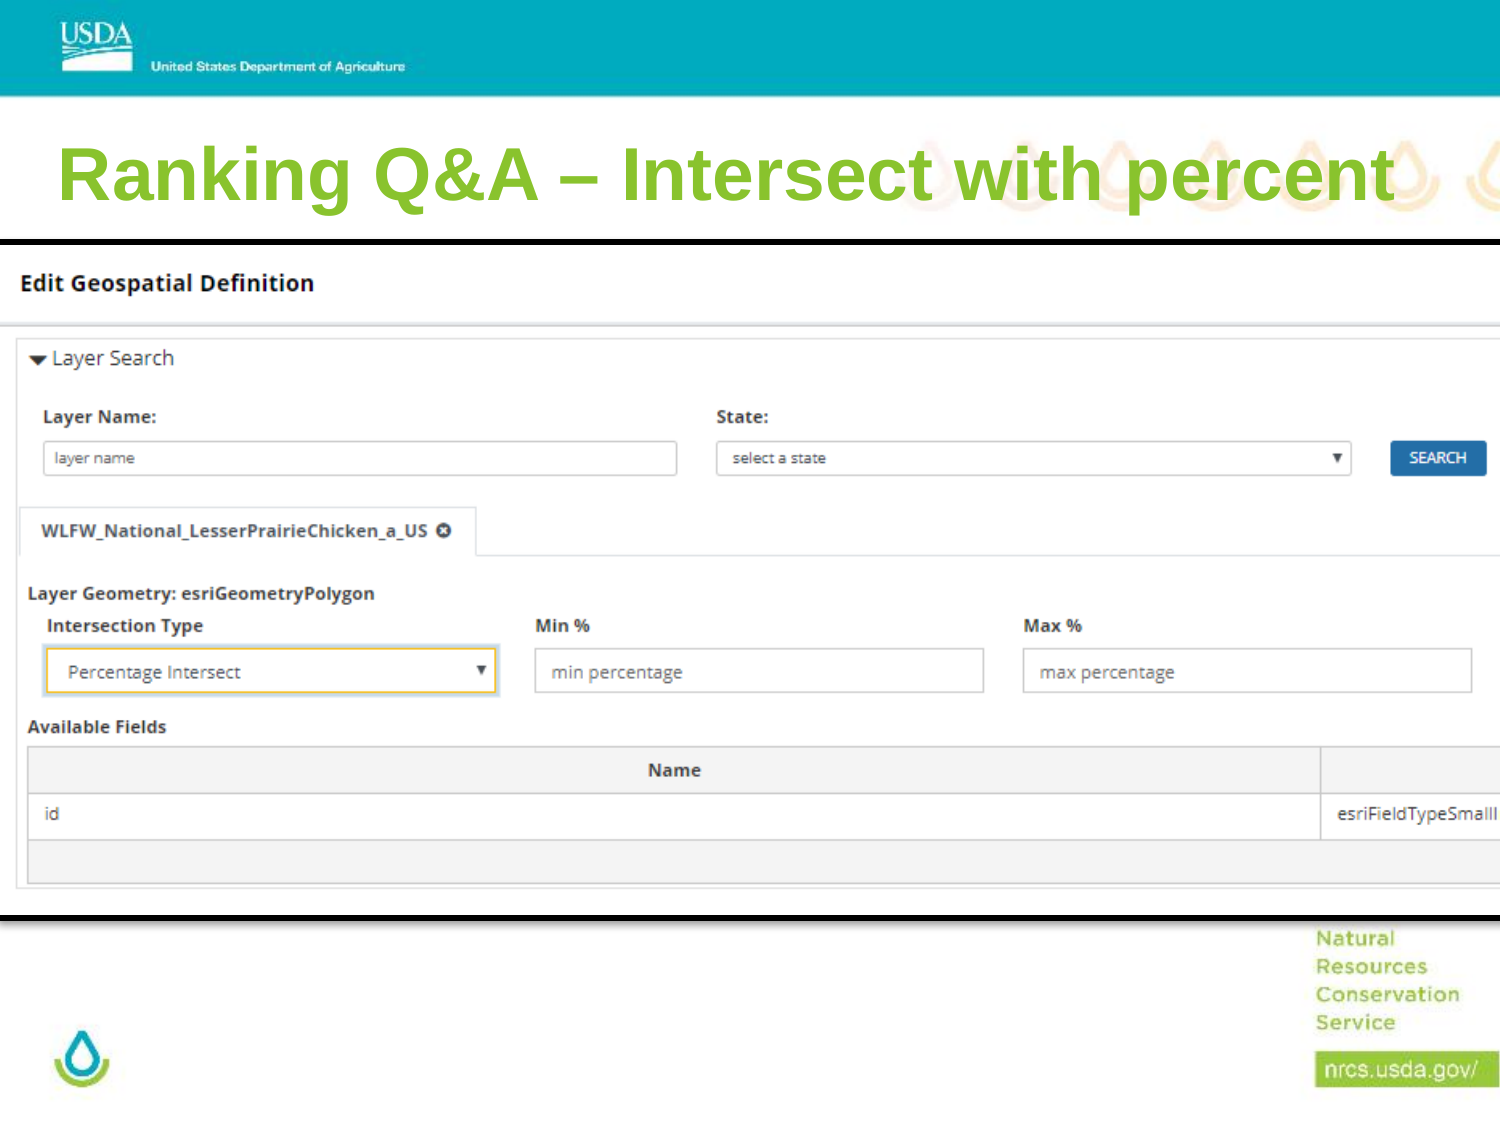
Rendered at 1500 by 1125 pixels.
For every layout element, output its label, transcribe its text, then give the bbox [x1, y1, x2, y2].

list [0, 245, 1500, 916]
picture [0, 0, 1500, 239]
title Ranking Q&A – Intersect with percent [42, 104, 1480, 237]
picture [0, 921, 1500, 1125]
